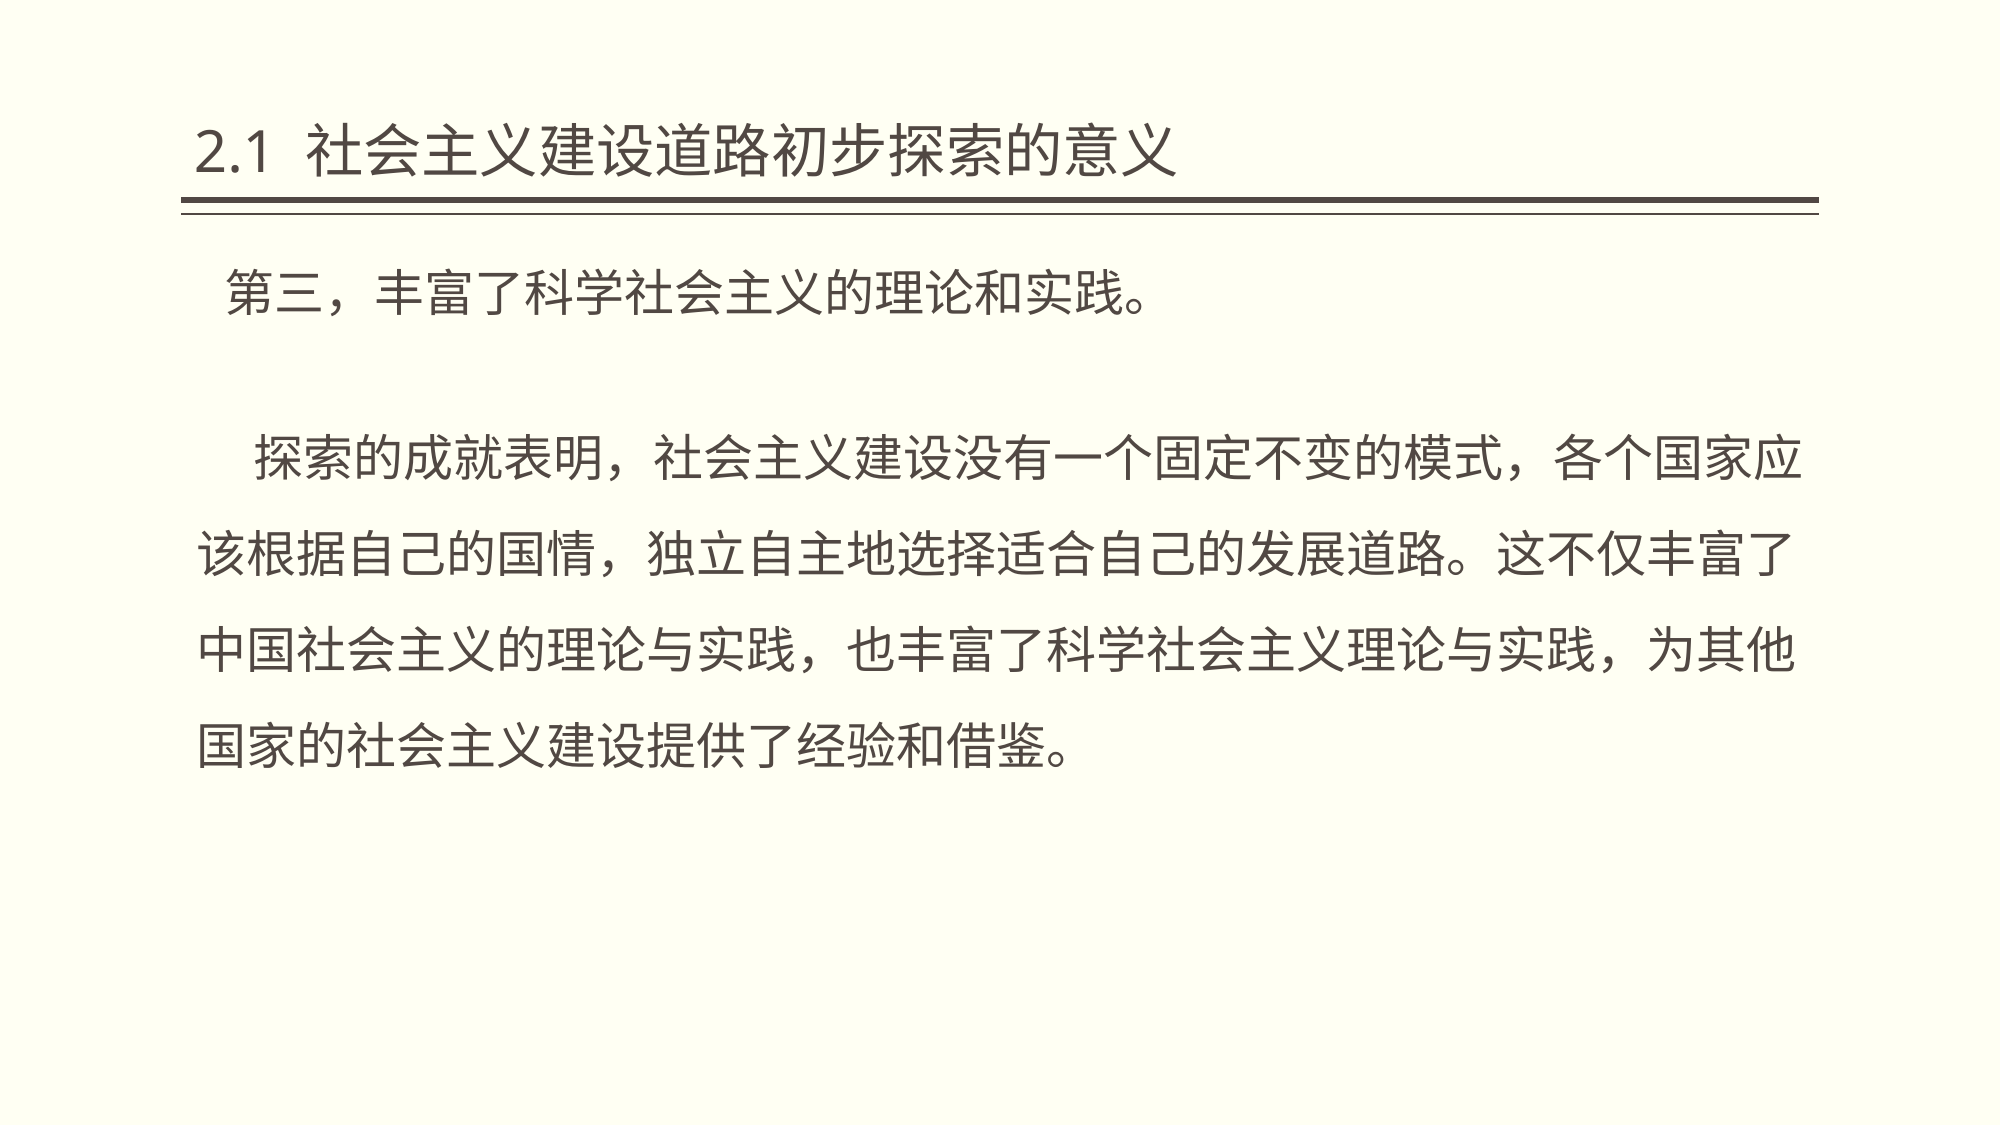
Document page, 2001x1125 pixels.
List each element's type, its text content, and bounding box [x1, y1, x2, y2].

text_box 探索的成就表明，社会主义建设没有一个固定不变的模式，各个国家应该根据自己的国情，独立自主地选择适合自己的发展道路。这不仅丰富了中国社会主义的理论与实践，也丰富了科学社会主义理论与实践，为其他国家的社会主义建设提供了经验和借鉴。 [181, 383, 1819, 782]
text_box 第三，丰富了科学社会主义的理论和实践。 [181, 218, 1819, 330]
title 2.1 社会主义建设道路初步探索的意义 [178, 12, 1816, 193]
